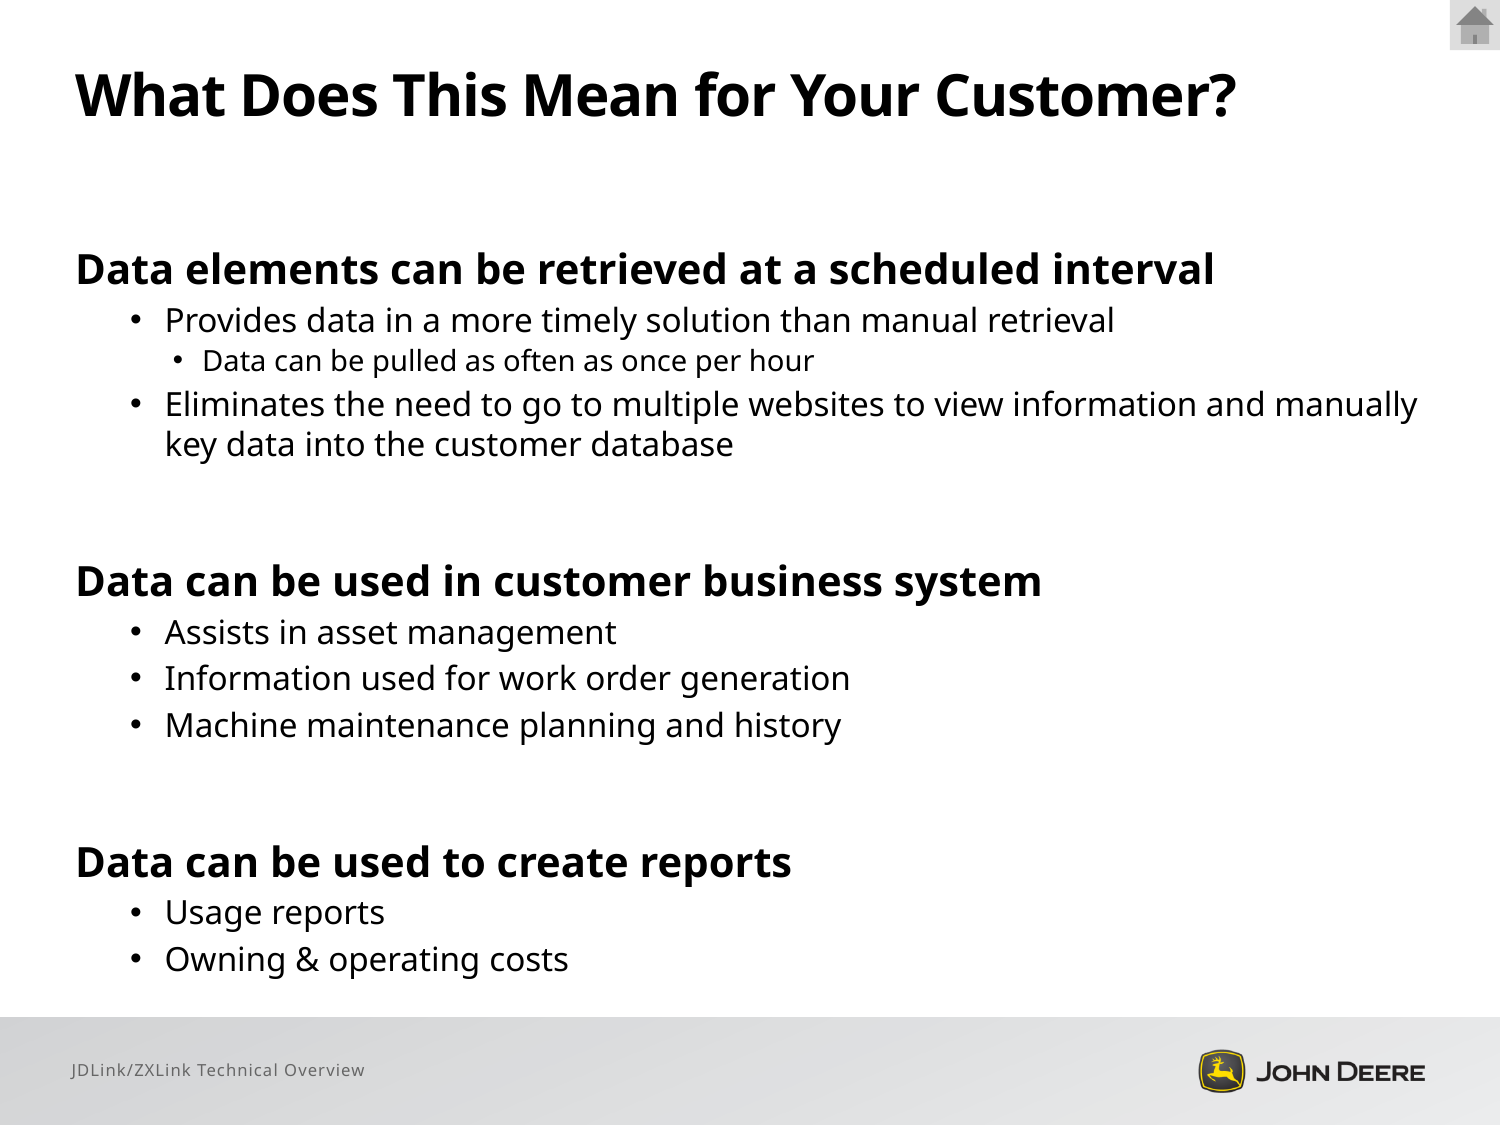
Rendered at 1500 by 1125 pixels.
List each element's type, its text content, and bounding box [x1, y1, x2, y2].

picture [0, 1017, 1500, 1125]
title What Does This Mean for Your Customer? [75, 48, 1425, 155]
list Data elements can be retrieved at a scheduled interval Provides data in a more timely solution than manual retrieval Data can be pulled as often as once per hour Eliminates the need to go to multiple websites to view information and manually key data into the customer database Data can be used in customer business system Assists in asset management Information used for work order generation Machine maintenance planning and history Data can be used to create reports Usage reports Owning & operating costs [75, 243, 1425, 985]
